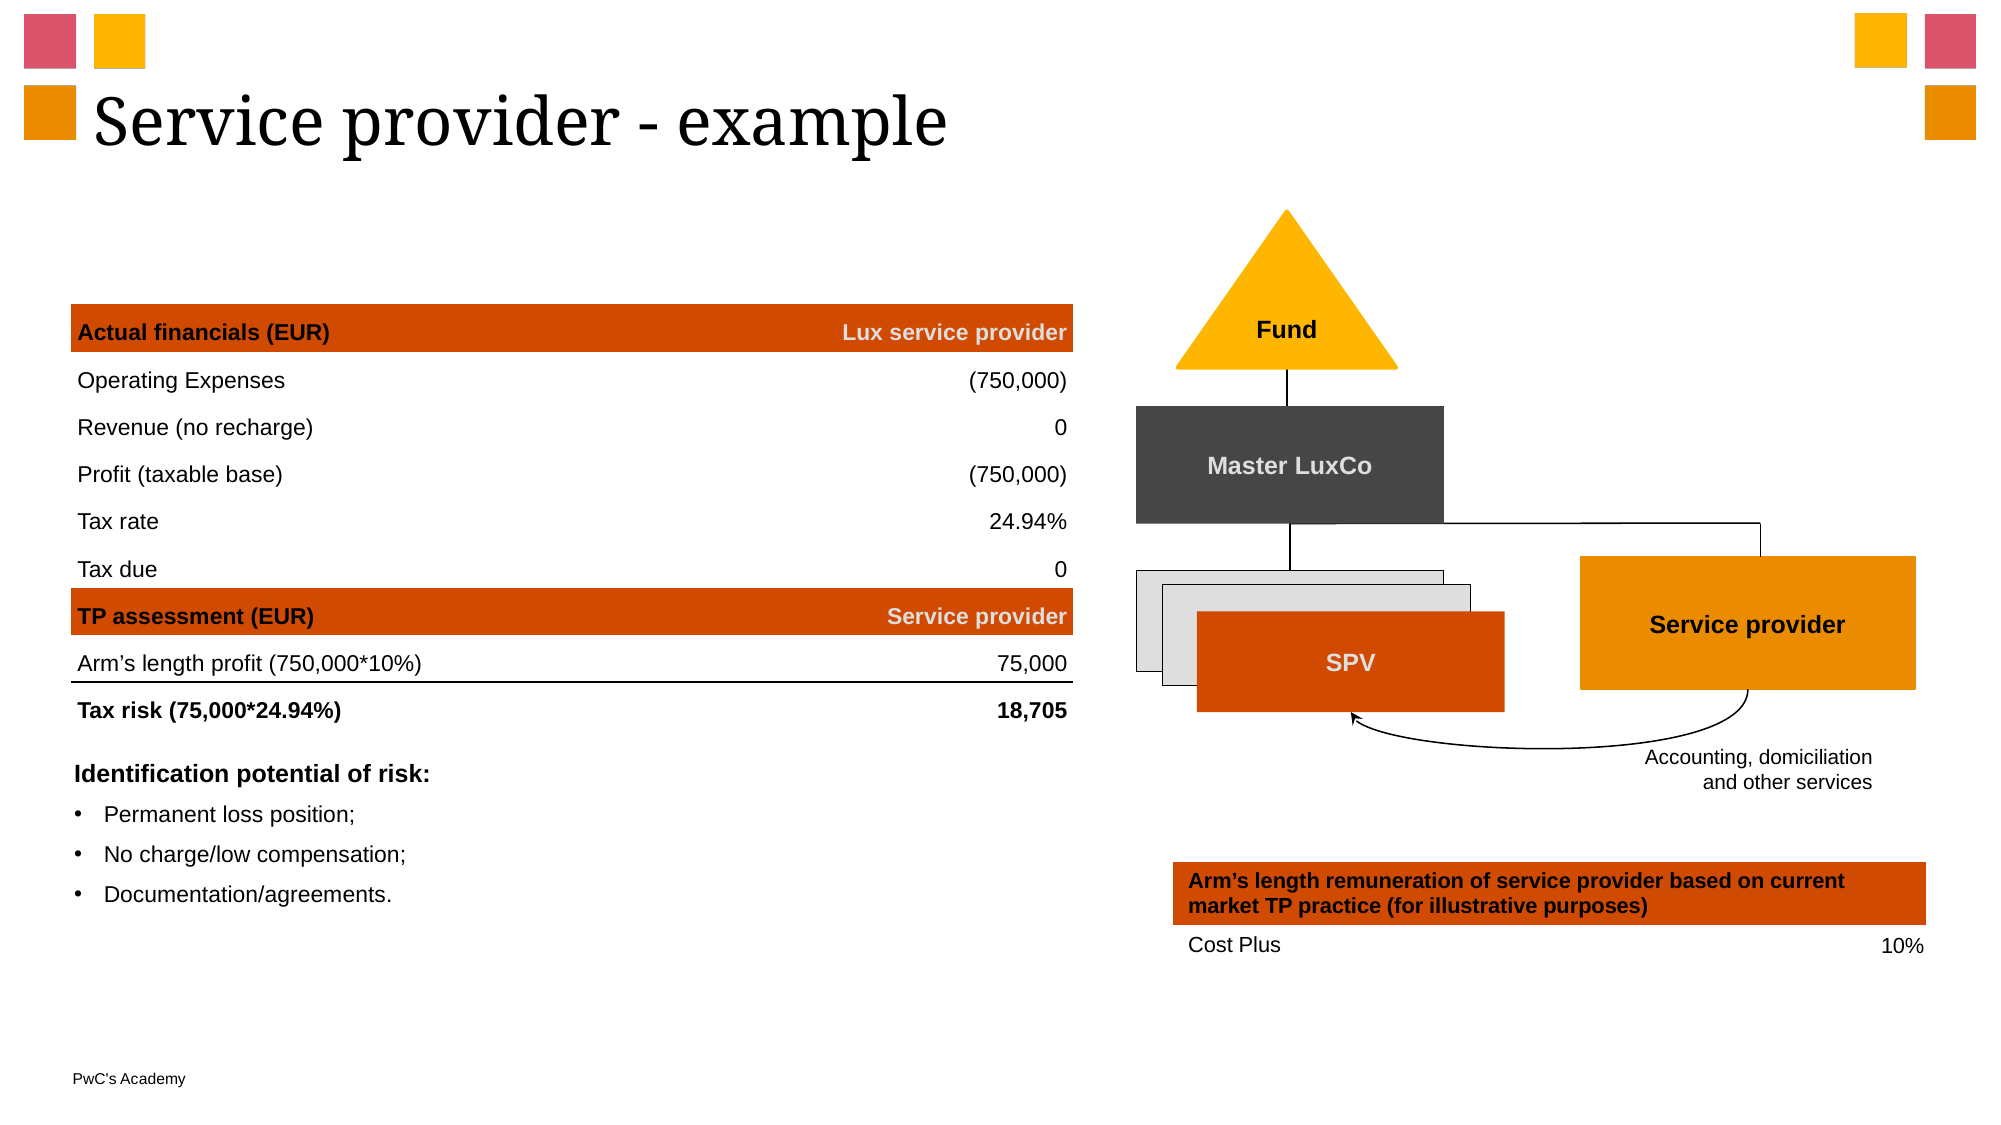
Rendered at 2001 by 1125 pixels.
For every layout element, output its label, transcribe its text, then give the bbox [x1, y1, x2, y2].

table_cell (750,000) [622, 352, 1073, 399]
table_cell Tax rate [71, 493, 622, 541]
text_box Master LuxCo [1136, 406, 1444, 524]
table_cell 18,705 [622, 683, 1073, 730]
table_cell 24.94% [622, 493, 1073, 541]
text_box SPV [1136, 570, 1444, 672]
table_cell Operating Expenses [71, 352, 622, 399]
title Service provider - example [93, 91, 1949, 175]
text_box SPV [1162, 584, 1471, 686]
text_box Identification potential of risk: Permanent loss position; No charge/low compensation; Documentation/agreements. [74, 757, 1076, 957]
text_box SPV [1196, 611, 1505, 713]
table_cell Profit (taxable base) [71, 446, 622, 493]
table_cell 0 [622, 399, 1073, 446]
table_header Actual financials (EUR) [71, 304, 622, 352]
table_cell Cost Plus [1173, 925, 1556, 965]
table_cell Arm’s length profit (750,000*10%) [71, 635, 622, 681]
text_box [1537, 501, 1561, 900]
table_cell 0 [622, 541, 1073, 588]
text_box Accounting, domiciliation and other services [1621, 735, 1888, 801]
table_cell 75,000 [622, 635, 1073, 681]
text_box Service provider [1581, 557, 1915, 690]
table_header Lux service provider [622, 304, 1073, 352]
table_cell Revenue (no recharge) [71, 399, 622, 446]
table_cell TP assessment (EUR) [71, 588, 622, 635]
table_cell Tax risk (75,000*24.94%) [71, 683, 622, 730]
table_header Arm’s length remuneration of service provider based on current market TP practice (for illustrative purposes) [1173, 862, 1926, 925]
text_box Fund [1177, 211, 1397, 368]
table_cell (750,000) [622, 446, 1073, 493]
table_cell 10% [1556, 925, 1926, 965]
table_cell Tax due [71, 541, 622, 588]
picture [24, 13, 1976, 140]
table_cell Service provider [622, 588, 1073, 635]
